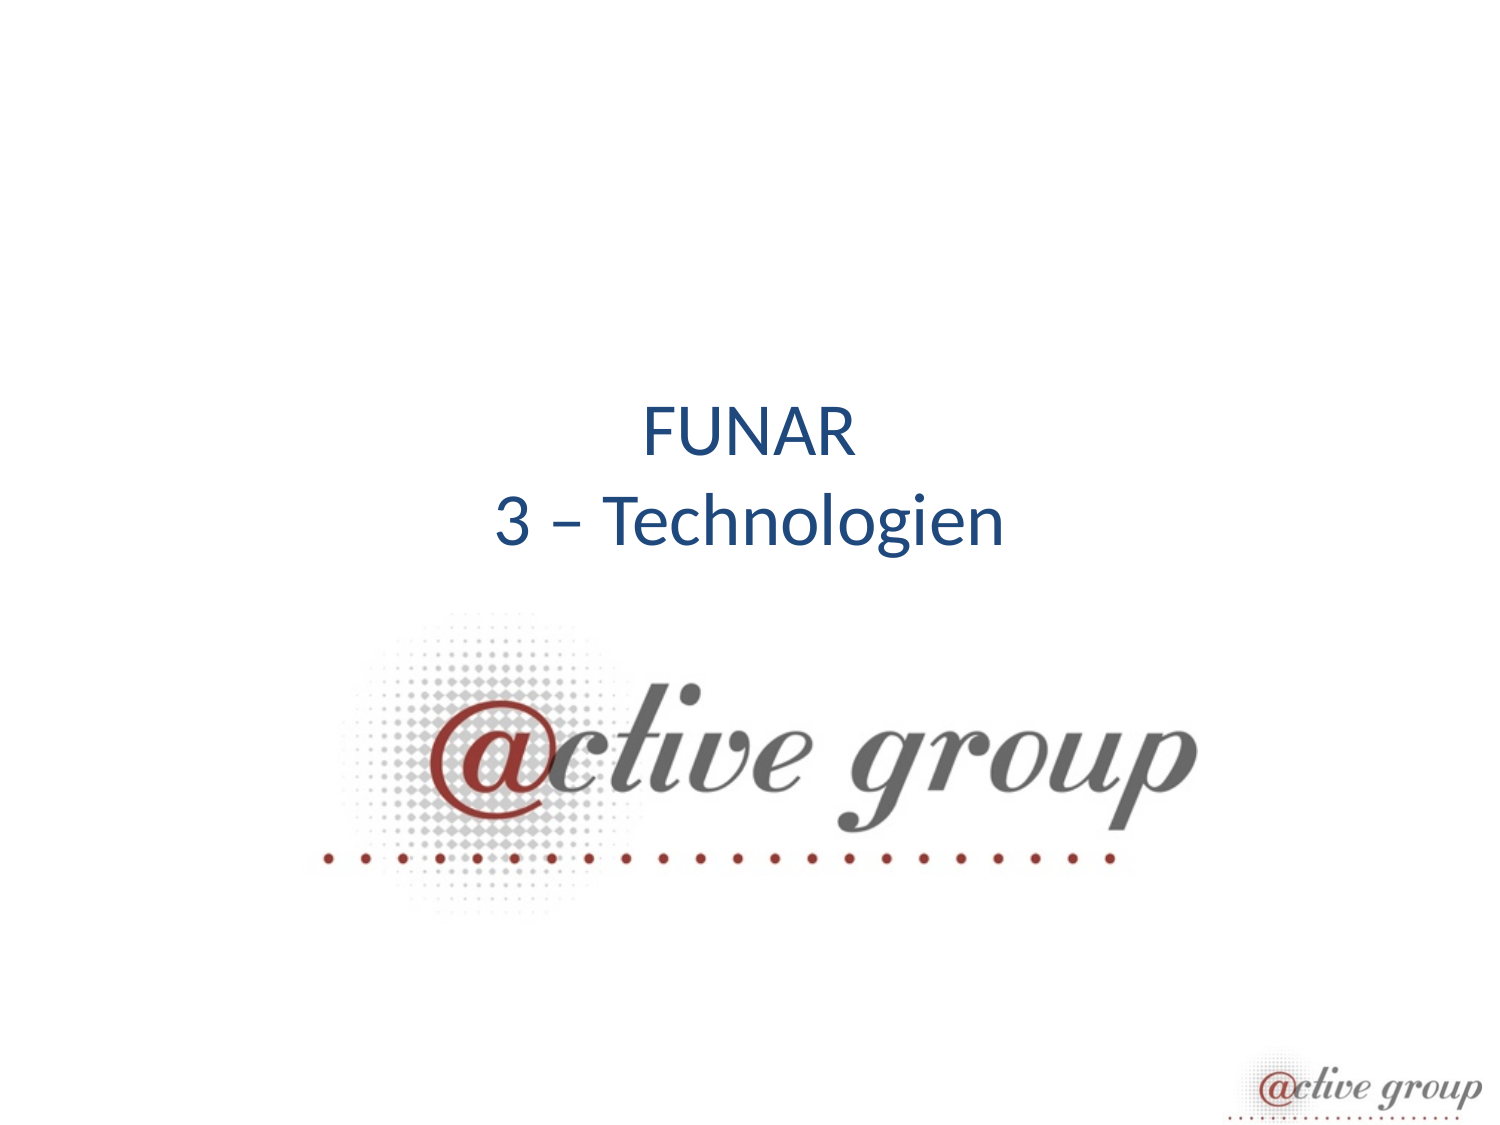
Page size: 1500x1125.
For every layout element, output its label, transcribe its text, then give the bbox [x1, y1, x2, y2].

title FUNAR 3 – Technologien [112, 349, 1388, 591]
picture [1222, 1046, 1483, 1125]
picture [301, 613, 1199, 950]
